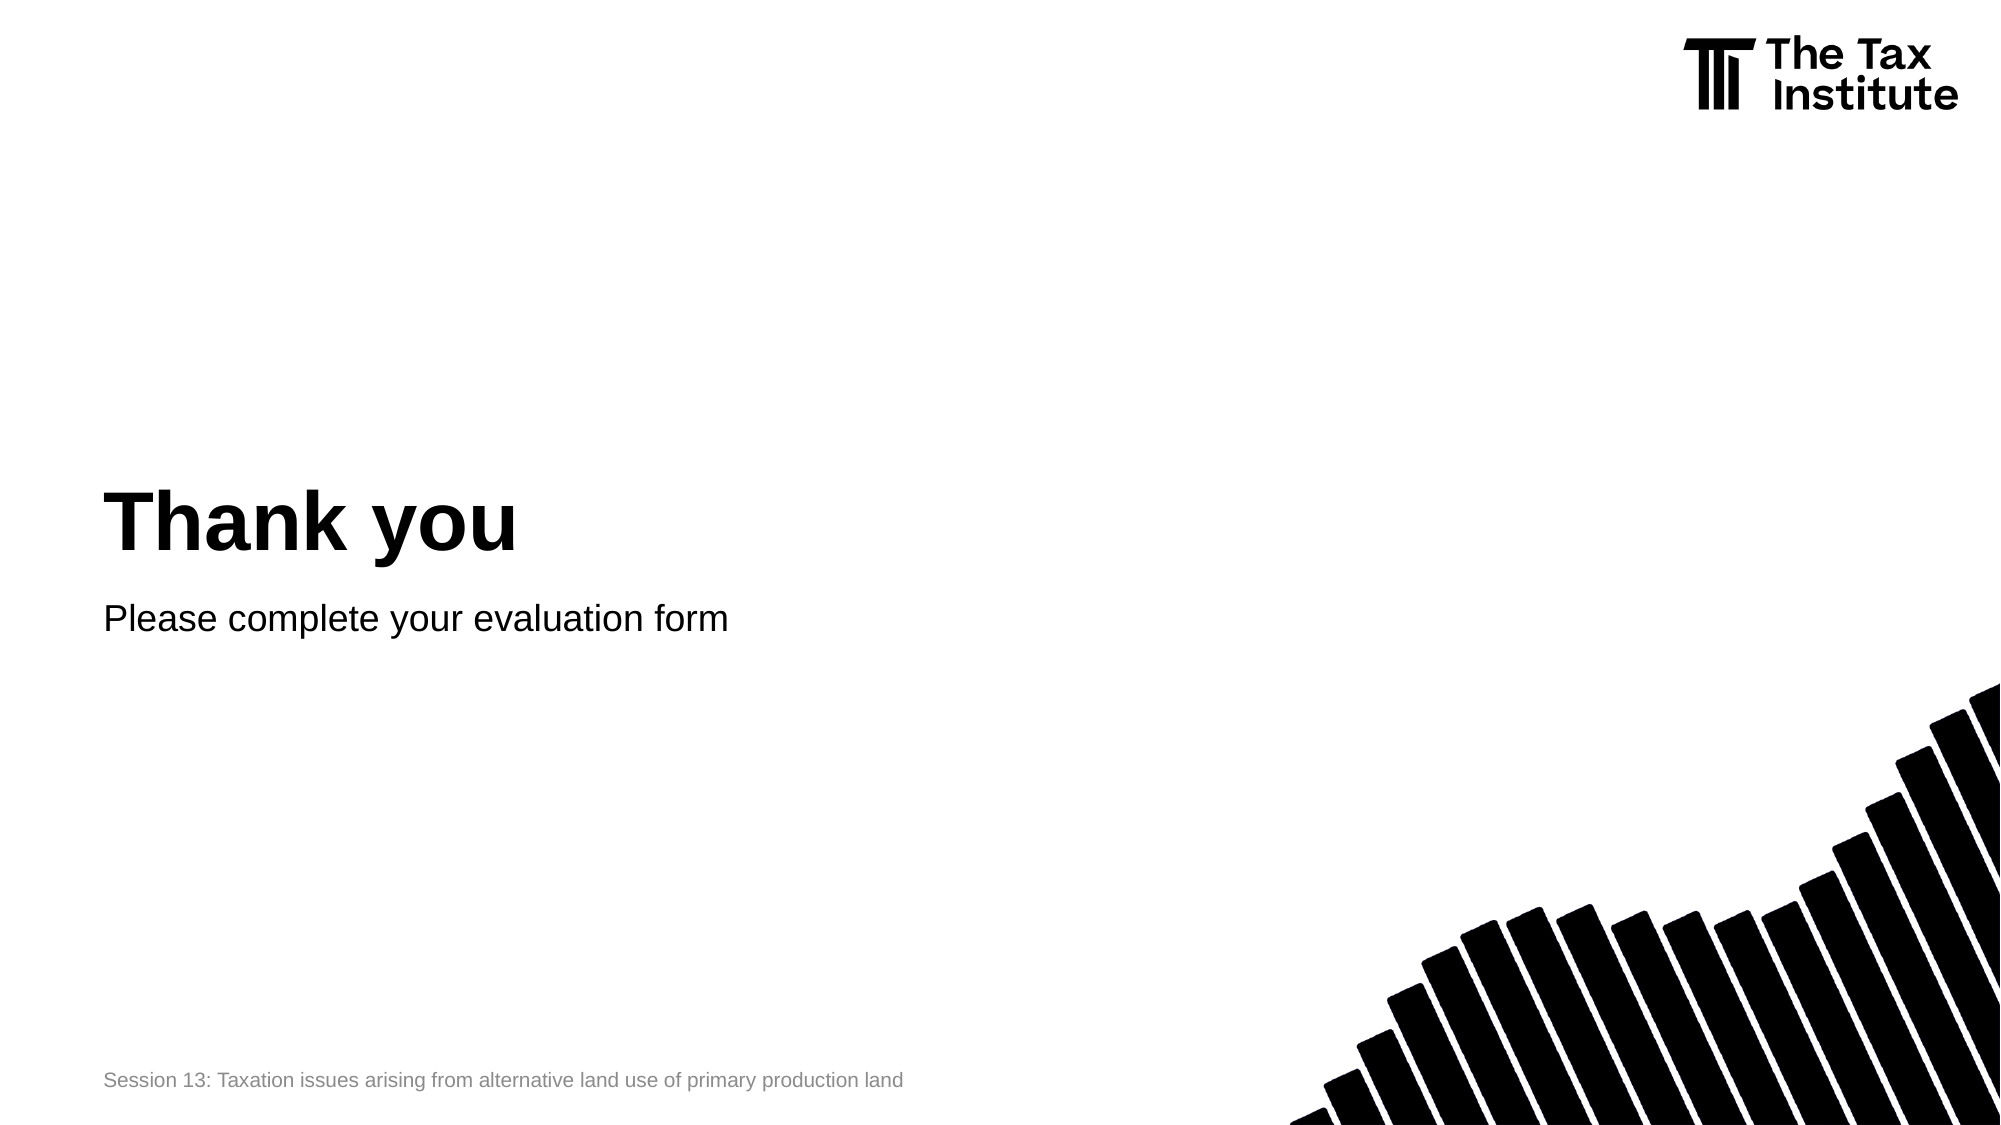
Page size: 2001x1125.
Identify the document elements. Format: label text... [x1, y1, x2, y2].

footer Session 13: Taxation issues arising from alternative land use of primary production land [88, 1061, 1270, 1097]
subtitle Please complete your evaluation form [88, 591, 1319, 863]
title Thank you [88, 219, 1319, 576]
picture [1290, 683, 2000, 1125]
picture [1683, 35, 1958, 110]
